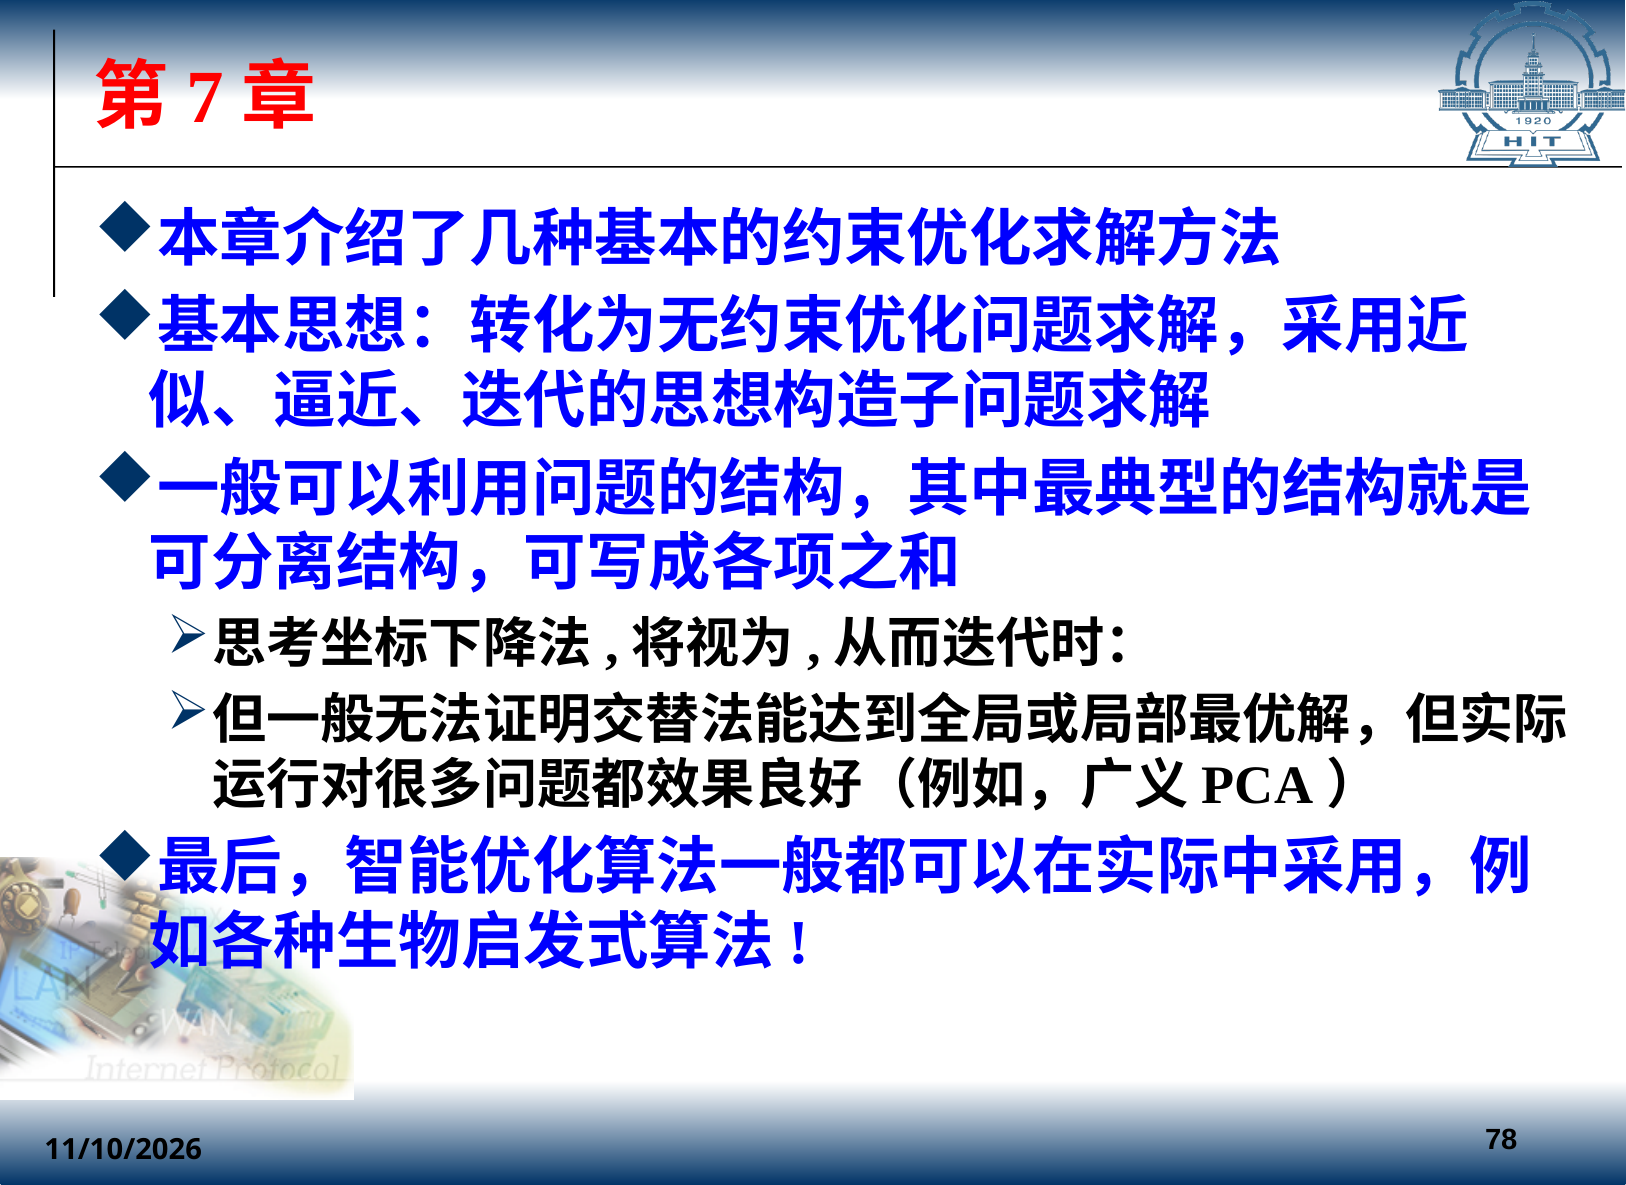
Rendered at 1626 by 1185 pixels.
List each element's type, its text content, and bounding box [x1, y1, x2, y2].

title 第7章 [78, 29, 1498, 155]
picture [1438, 1, 1626, 167]
picture [0, 857, 354, 1100]
